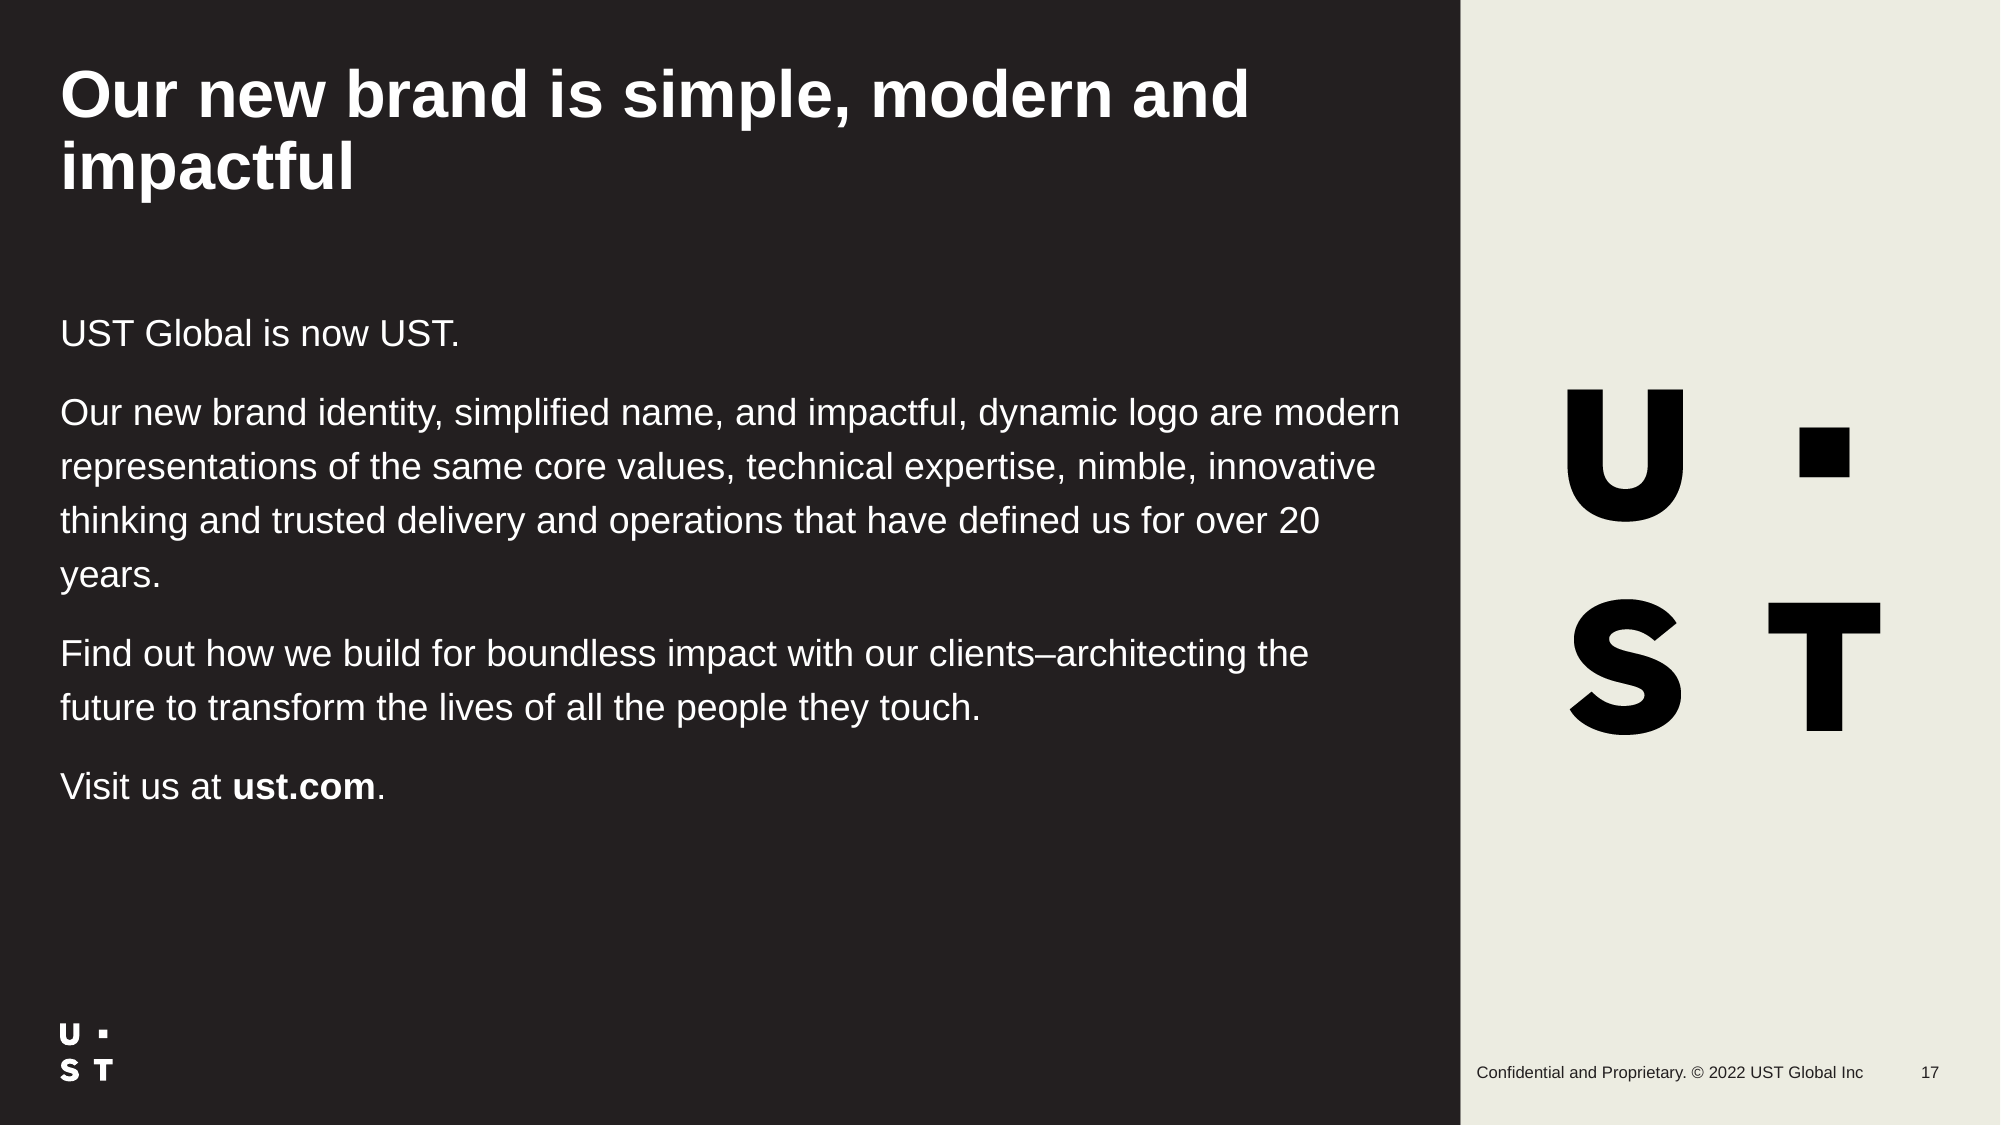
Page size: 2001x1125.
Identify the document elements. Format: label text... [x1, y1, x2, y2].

list UST Global is now UST. Our new brand identity, simplified name, and impactful, dynamic logo are modern representations of the same core values, technical expertise, nimble, innovative thinking and trusted delivery and operations that have defined us for over 20 years. Find out how we build for boundless impact with our clients–architecting the future to transform the lives of all the people they touch. Visit us at ust.com. [60, 299, 1406, 998]
title Our new brand is simple, modern and impactful [60, 60, 1406, 210]
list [1517, 340, 1930, 785]
